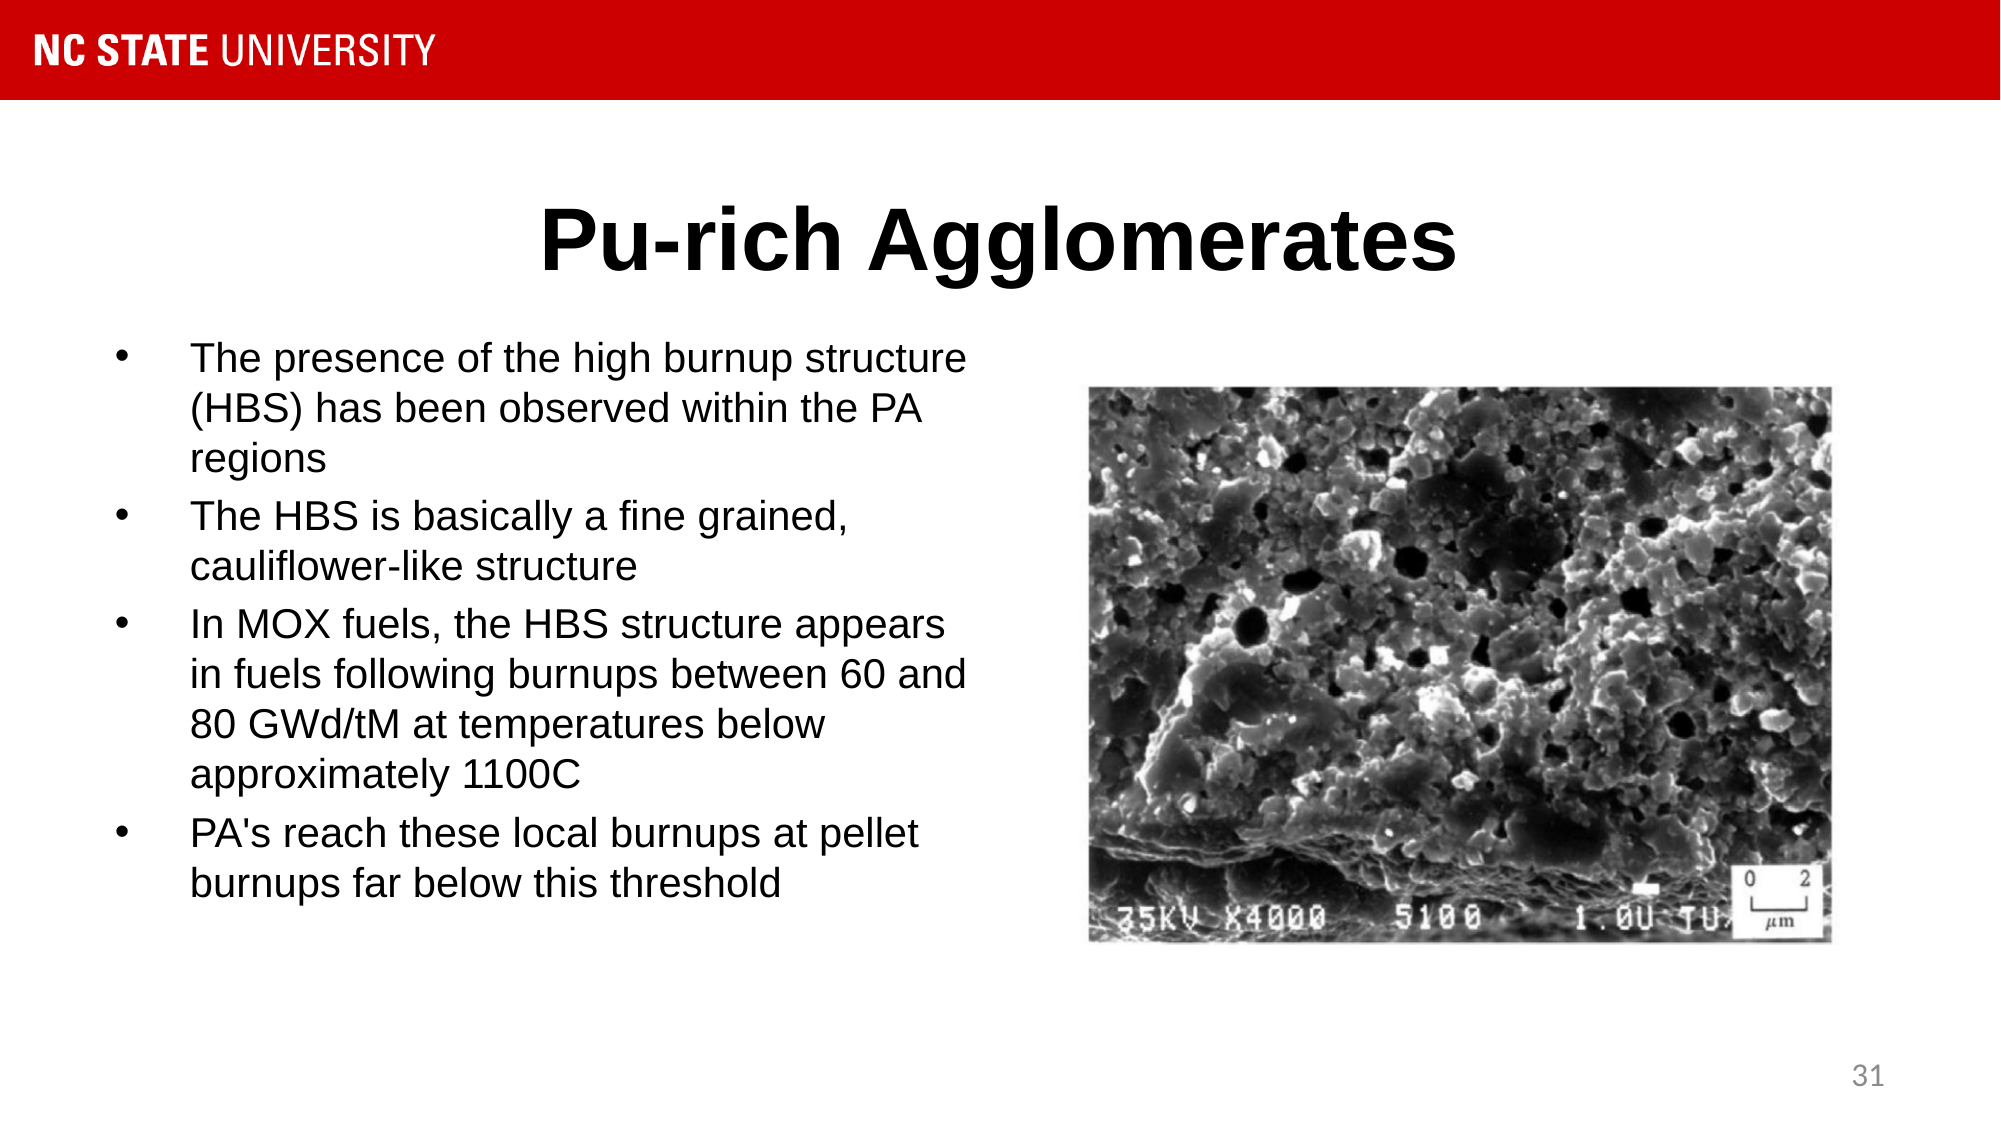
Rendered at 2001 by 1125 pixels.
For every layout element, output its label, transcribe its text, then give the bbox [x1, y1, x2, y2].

slide_number 31 [1433, 1042, 1900, 1103]
title Pu-rich Agglomerates [99, 147, 1900, 323]
picture [0, 0, 2001, 100]
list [1072, 371, 1844, 956]
list The presence of the high burnup structure (HBS) has been observed within the PA regions The HBS is basically a fine grained, cauliflower-like structure In MOX fuels, the HBS structure appears in fuels following burnups between 60 and 80 GWd/tM at temperatures below approximately 1100C PA's reach these local burnups at pellet burnups far below this threshold [99, 322, 984, 1005]
